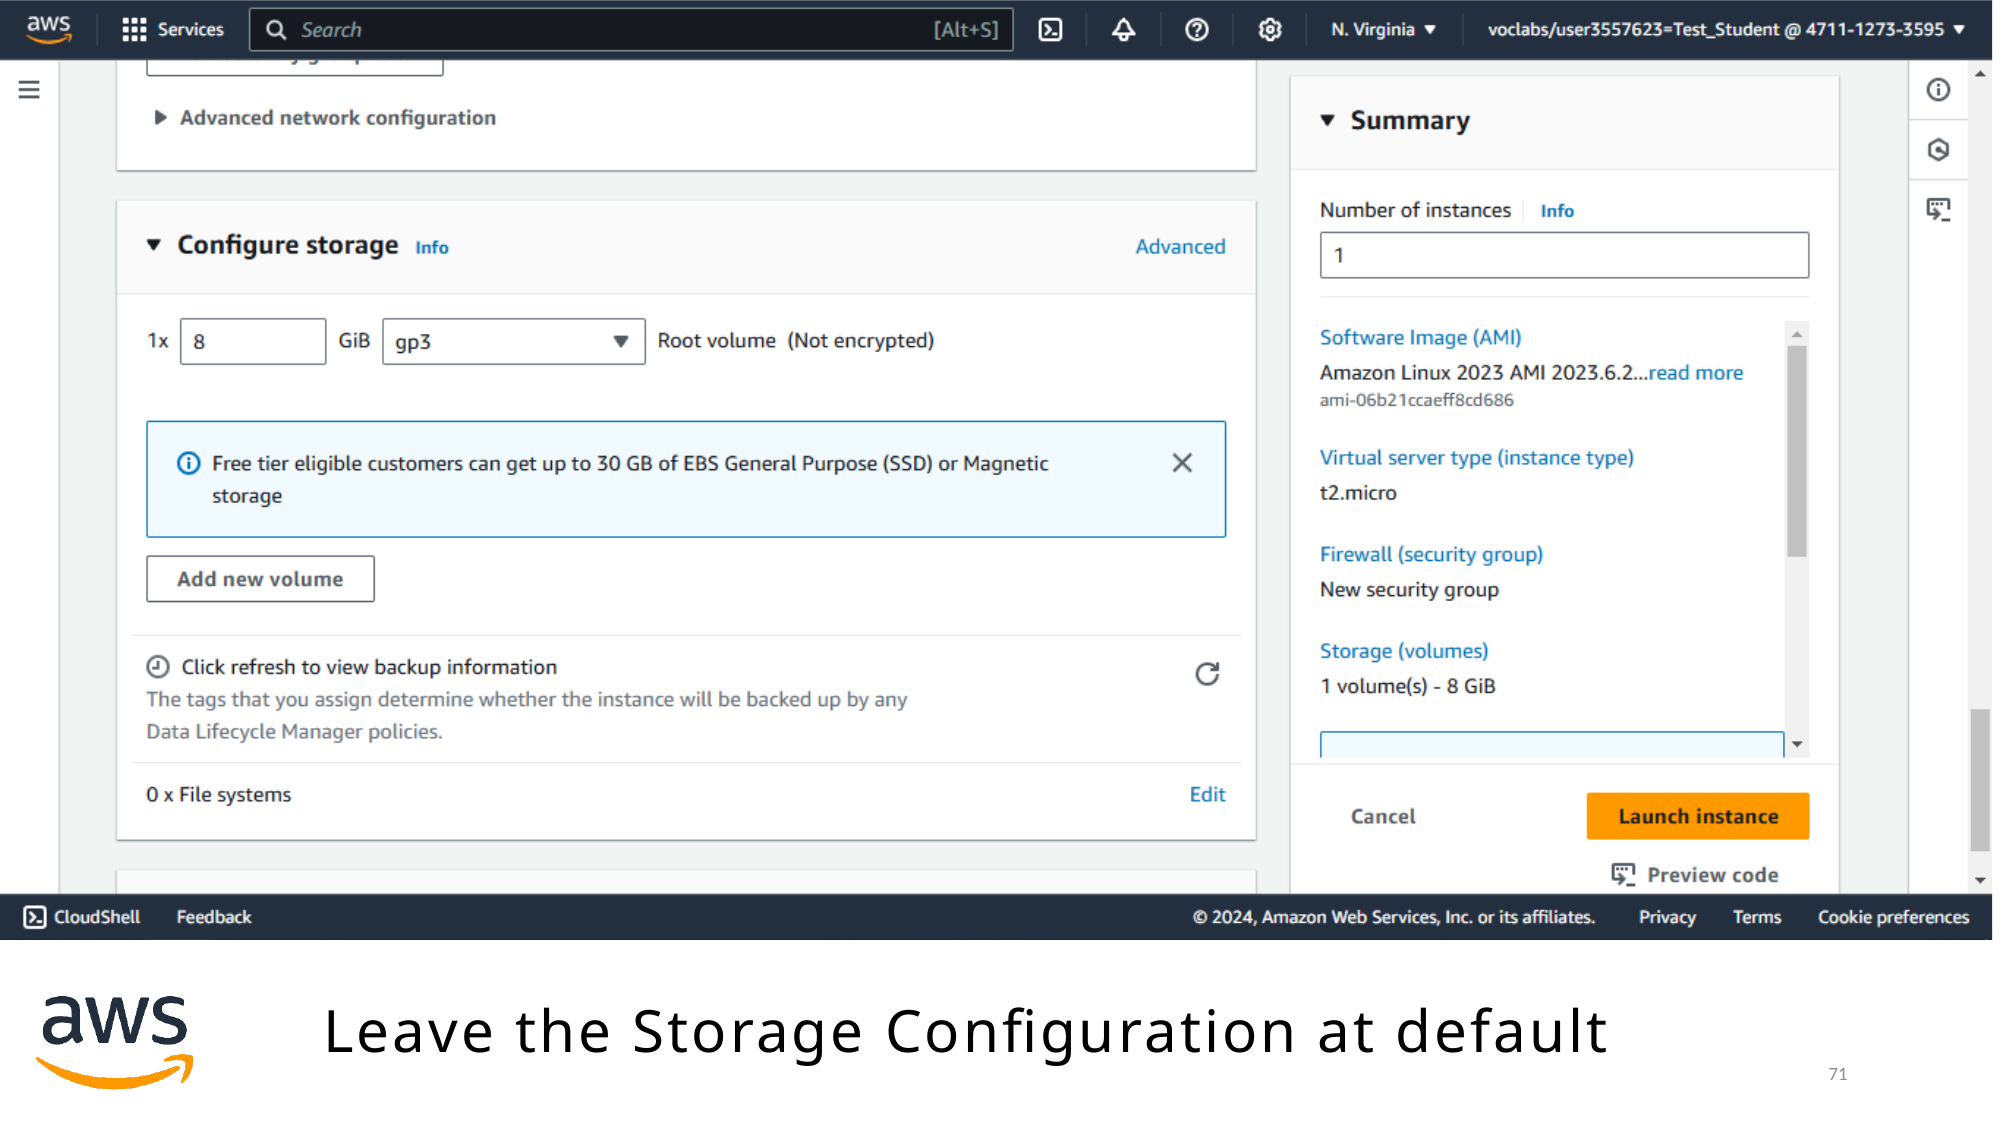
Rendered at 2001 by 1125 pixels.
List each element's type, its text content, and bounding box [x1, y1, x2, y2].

picture [0, 0, 1993, 940]
slide_number 71 [1690, 1042, 1863, 1103]
text_box Leave the Storage Configuration at default [308, 942, 1690, 1125]
picture [0, 956, 227, 1125]
